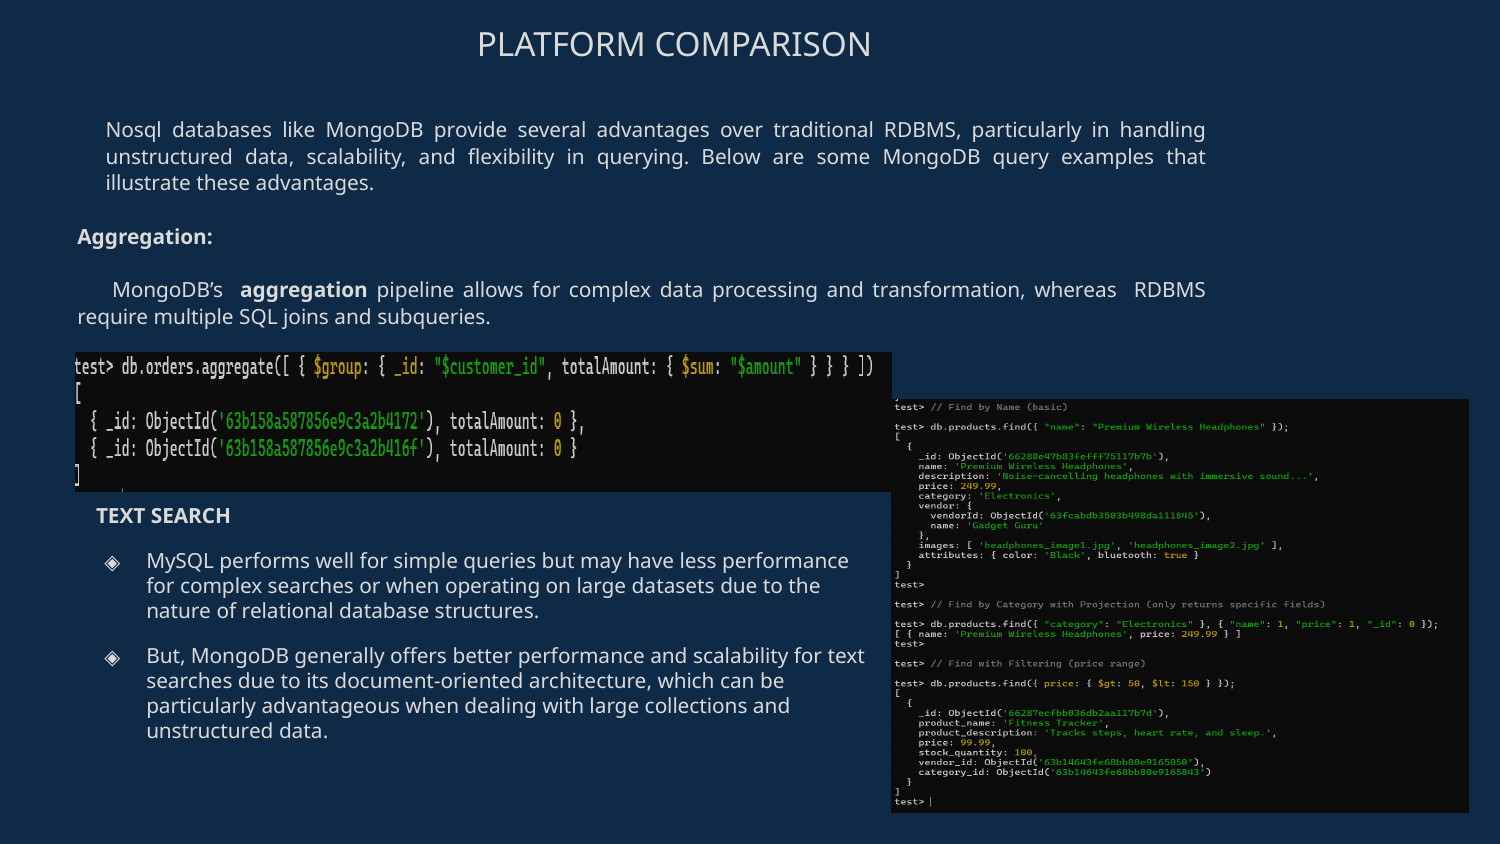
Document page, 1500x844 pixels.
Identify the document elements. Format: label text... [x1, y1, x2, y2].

text_box TEXT SEARCH MySQL performs well for simple queries but may have less performance for complex searches or when operating on large datasets due to the nature of relational database structures. But, MongoDB generally offers better performance and scalability for text searches due to its document-oriented architecture, which can be particularly advantageous when dealing with large collections and unstructured data. [74, 499, 885, 758]
text_box Nosql databases like MongoDB provide several advantages over traditional RDBMS, particularly in handling unstructured data, scalability, and flexibility in querying. Below are some MongoDB query examples that illustrate these advantages. Aggregation: MongoDB’s aggregation pipeline allows for complex data processing and transformation, whereas RDBMS require multiple SQL joins and subqueries. [62, 99, 1221, 344]
text_box PLATFORM COMPARISON [183, 8, 1166, 79]
picture [74, 351, 1470, 814]
